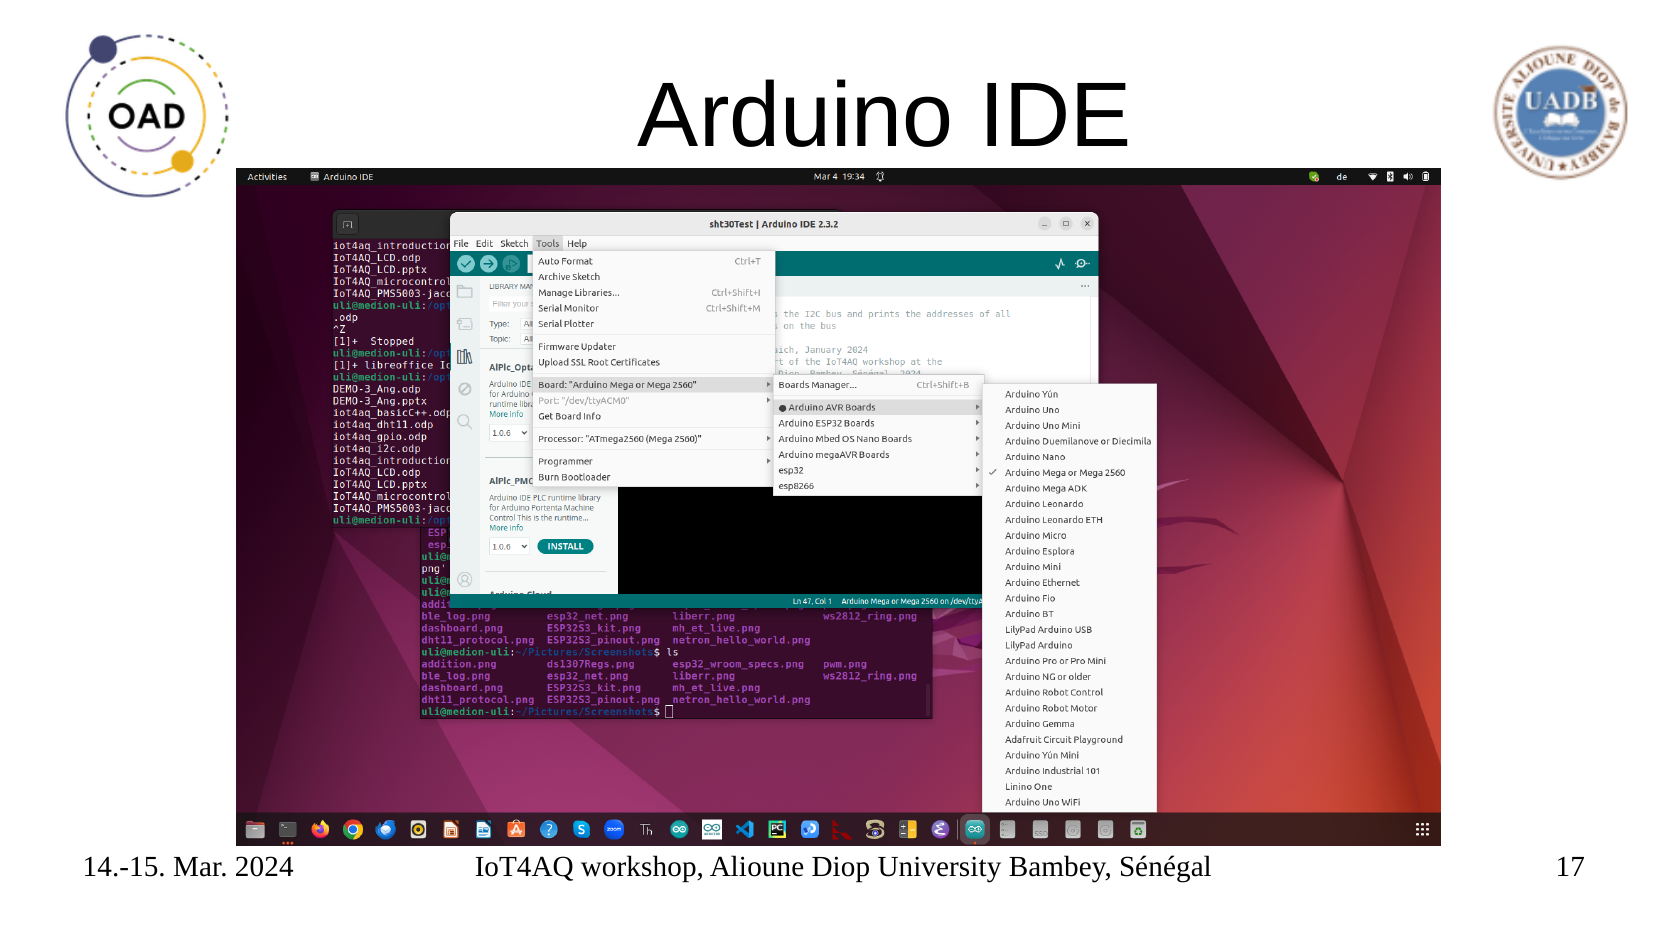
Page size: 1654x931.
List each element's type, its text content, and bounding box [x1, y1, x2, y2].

footer IoT4AQ workshop, Alioune Diop University Bambey, Sénégal [375, 855, 1312, 912]
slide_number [82, 847, 375, 912]
picture [25, 20, 1441, 846]
slide_number 17 [1312, 847, 1586, 912]
title Arduino IDE [301, 32, 1469, 188]
picture [1482, 37, 1641, 188]
